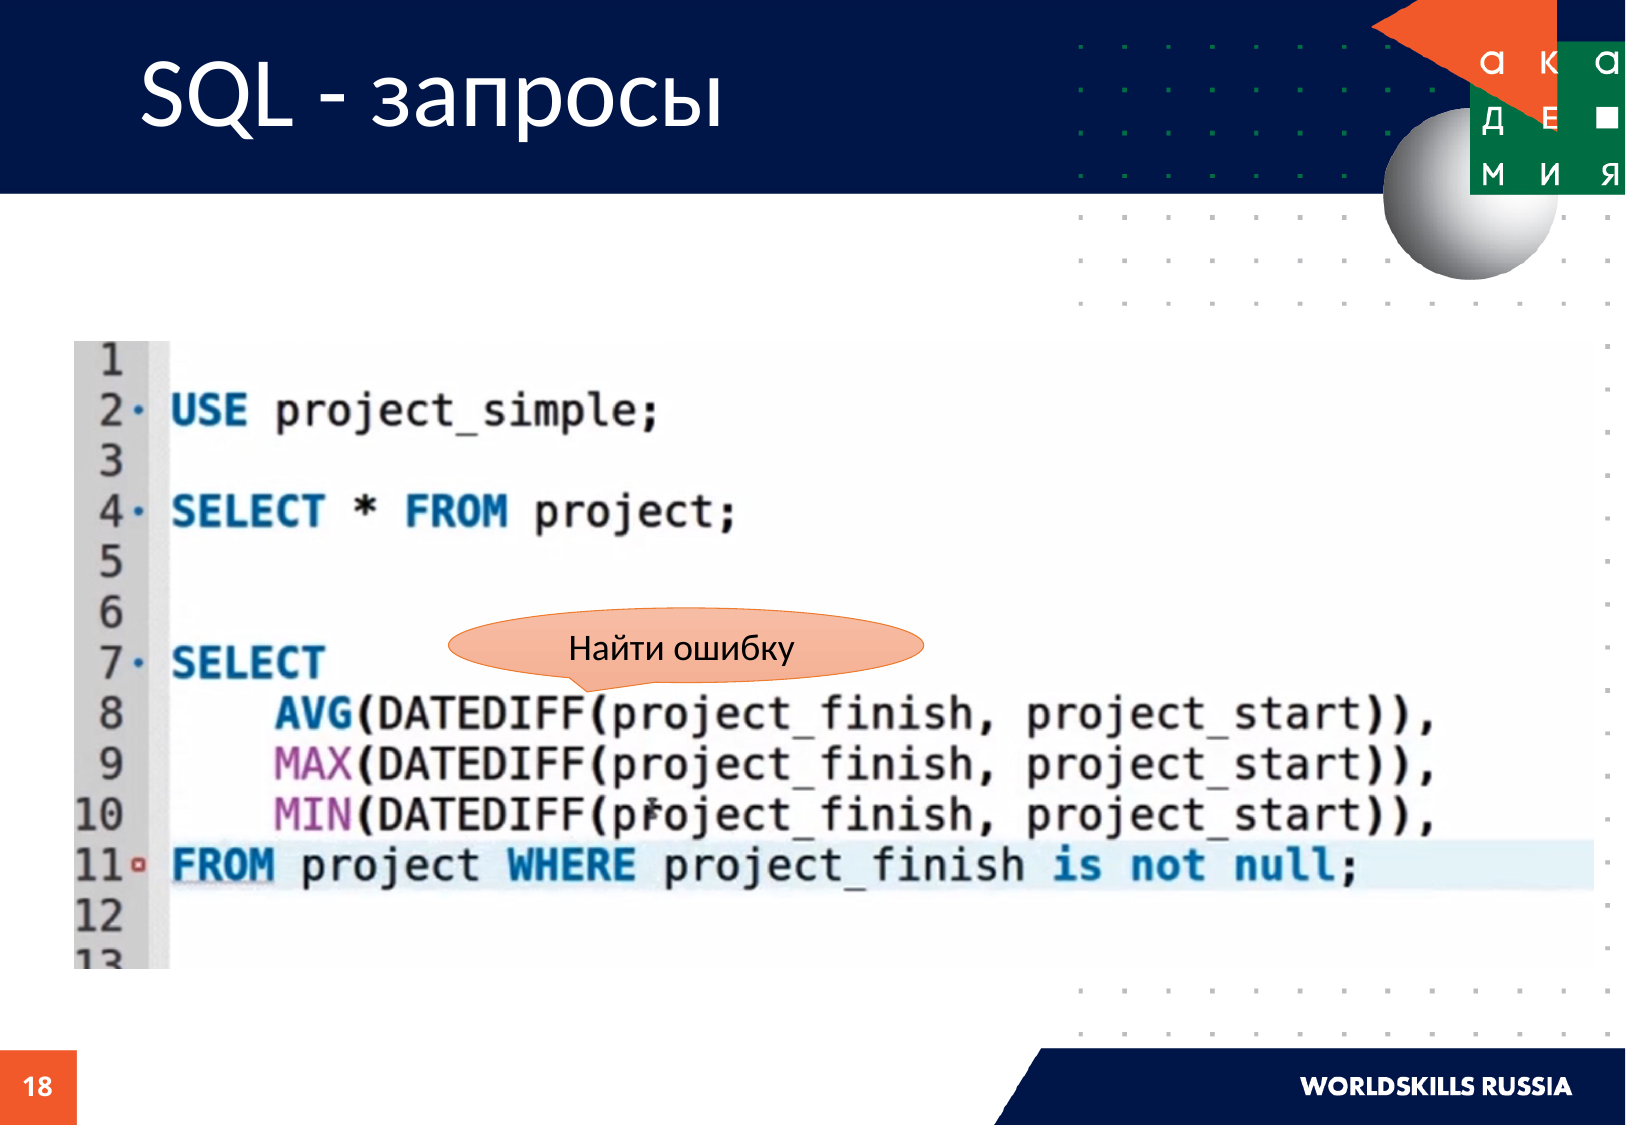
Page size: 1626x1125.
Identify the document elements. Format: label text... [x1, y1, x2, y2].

text_box SQL - запросы [0, 33, 1047, 189]
slide_number 18 [0, 1050, 75, 1125]
picture [0, 0, 1626, 1125]
